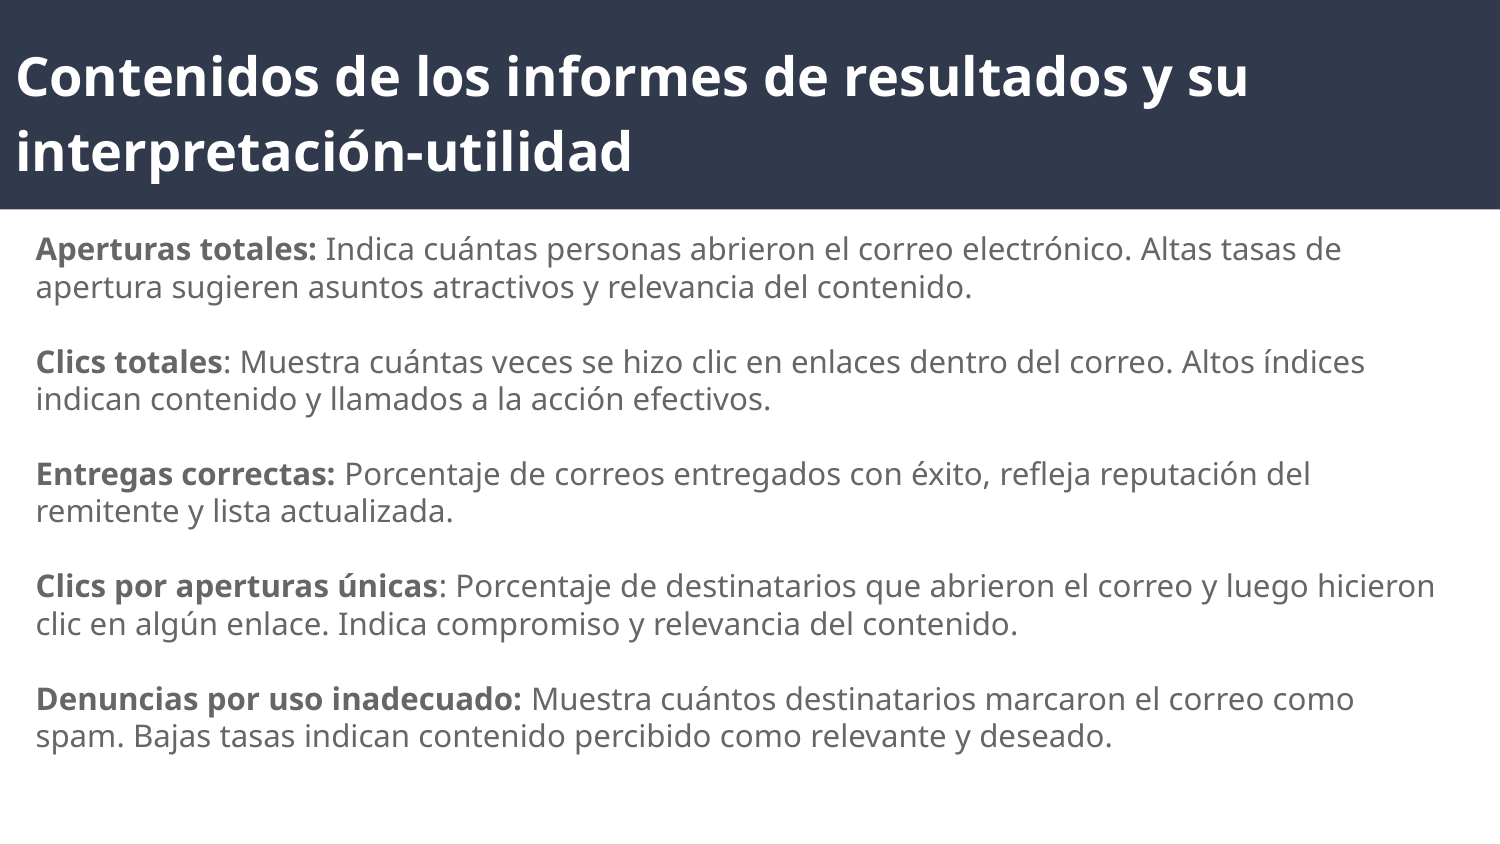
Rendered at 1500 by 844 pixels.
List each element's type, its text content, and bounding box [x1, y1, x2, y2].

text_box Aperturas totales: Indica cuántas personas abrieron el correo electrónico. Altas tasas de apertura sugieren asuntos atractivos y relevancia del contenido. Clics totales: Muestra cuántas veces se hizo clic en enlaces dentro del correo. Altos índices indican contenido y llamados a la acción efectivos. Entregas correctas: Porcentaje de correos entregados con éxito, refleja reputación del remitente y lista actualizada. Clics por aperturas únicas: Porcentaje de destinatarios que abrieron el correo y luego hicieron clic en algún enlace. Indica compromiso y relevancia del contenido. Denuncias por uso inadecuado: Muestra cuántos destinatarios marcaron el correo como spam. Bajas tasas indican contenido percibido como relevante y deseado. [20, 214, 1456, 790]
text_box Contenidos de los informes de resultados y su interpretación-utilidad [0, 17, 1417, 198]
